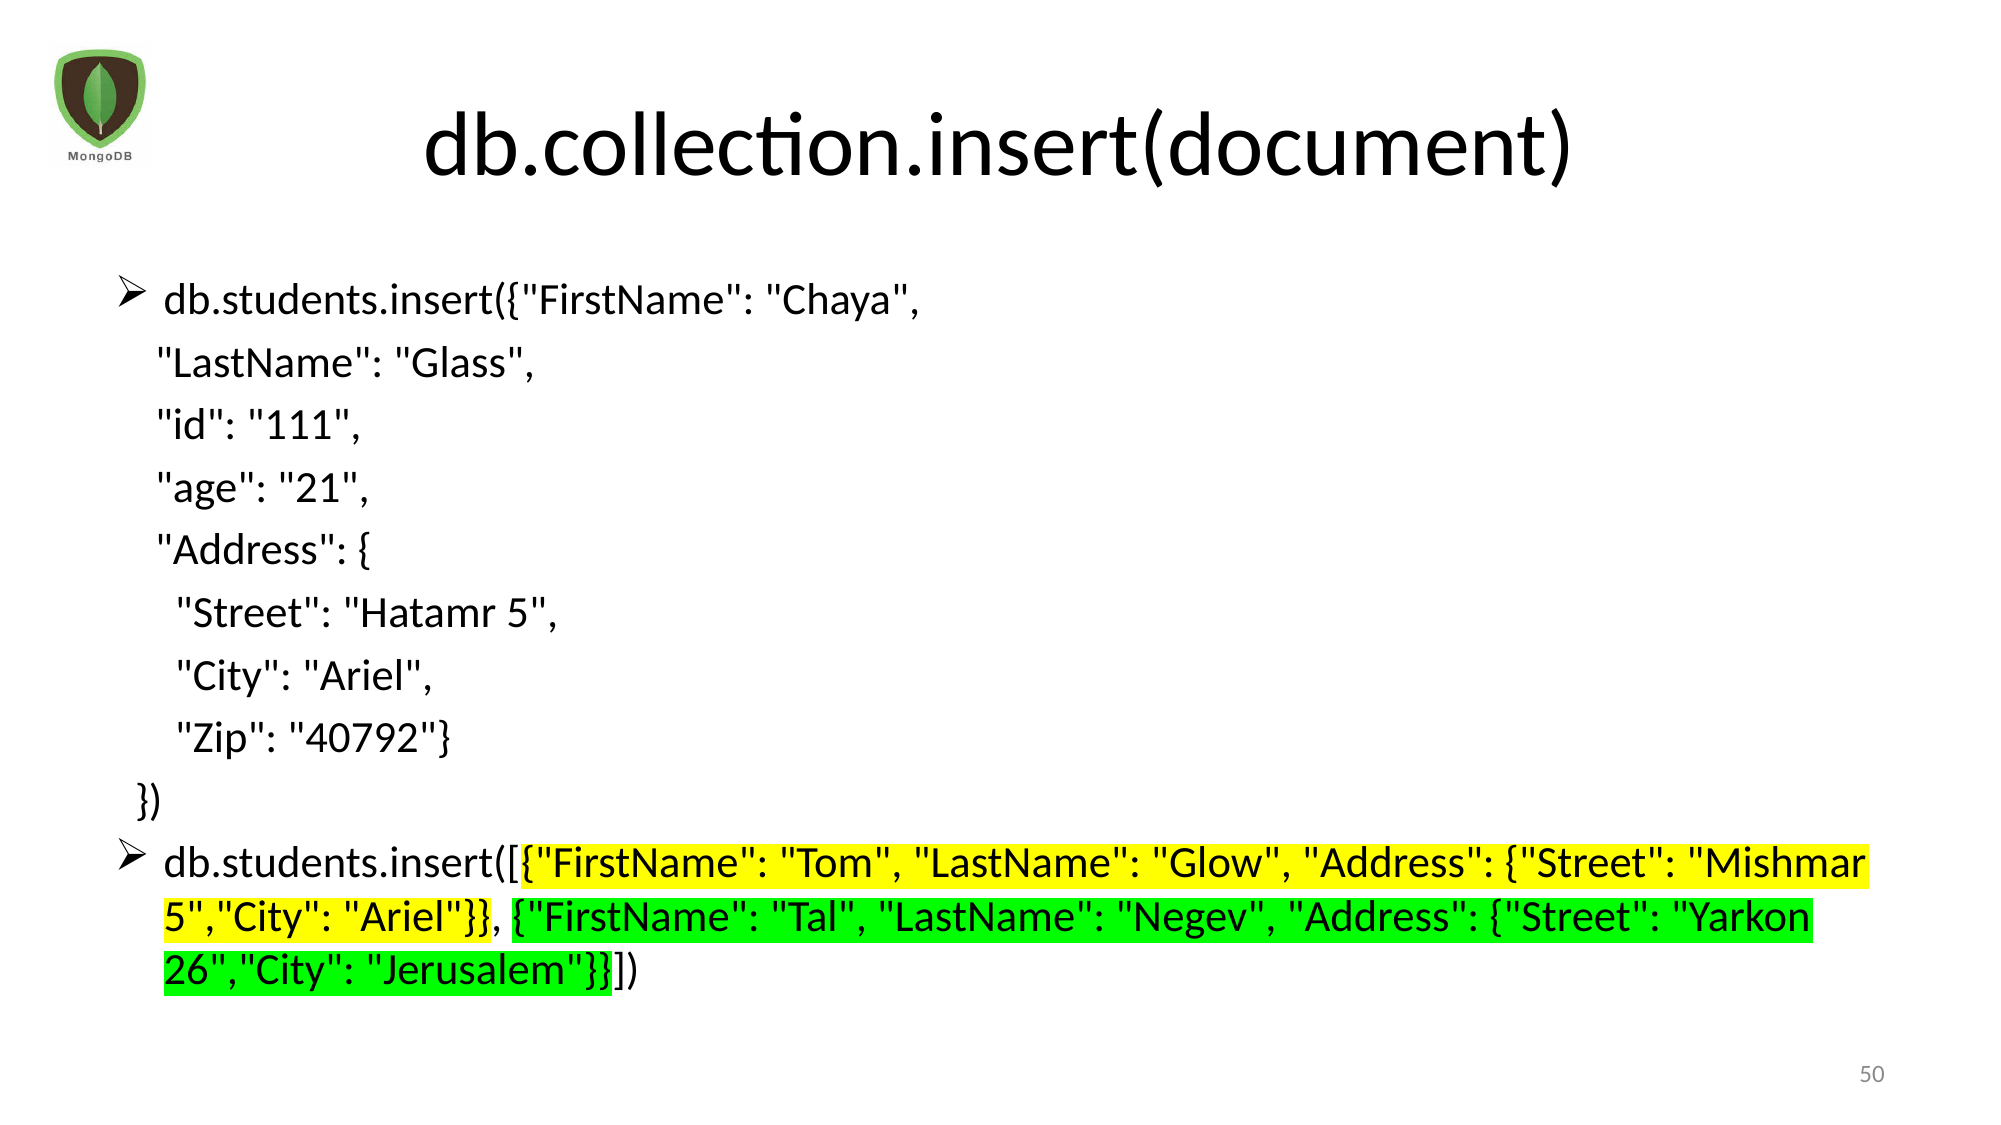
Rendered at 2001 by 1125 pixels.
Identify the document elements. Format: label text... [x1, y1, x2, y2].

picture [49, 42, 151, 169]
list db.students.insert({"FirstName": "Chaya", "LastName": "Glass", "id": "111", "age": "21", "Address": { "Street": "Hatamr 5", "City": "Ariel", "Zip": "40792"} }) db.students.insert([{"FirstName": "Tom", "LastName": "Glow", "Address": {"Street": "Mishmar 5","City": "Ariel"}}, {"FirstName": "Tal", "LastName": "Negev", "Address": {"Street": "Yarkon 26","City": "Jerusalem"}}]) [99, 262, 1900, 1005]
slide_number 50 [1433, 1042, 1900, 1103]
title db.collection.insert(document) [99, 45, 1900, 233]
